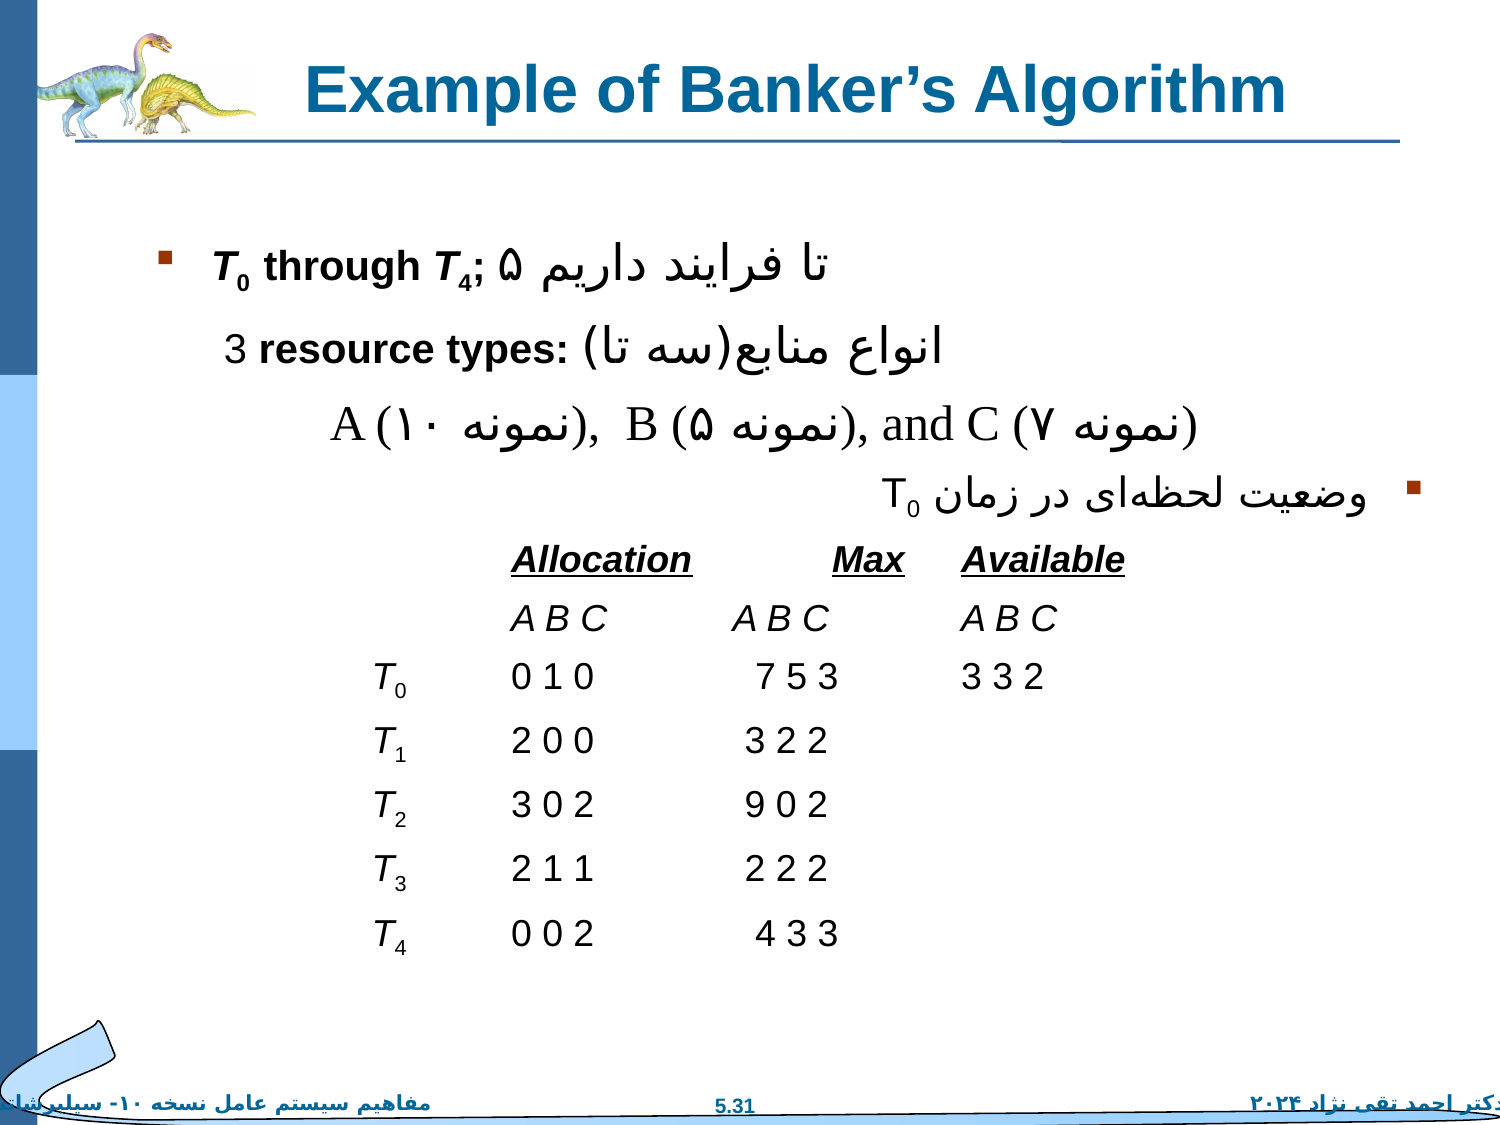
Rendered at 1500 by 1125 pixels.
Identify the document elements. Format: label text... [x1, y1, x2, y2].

list T0 through T4; ۵ تا فرایند داریم 3 resource types: انواع منابع(سه تا) A (۱۰ نمونه), B (۵ نمونه), and C (۷ نمونه) وضعیت لحظه‌ای در زمان T0 Allocation Max Available A B C A B C A B C T0 0 1 0 7 5 3 3 3 2 T1 2 0 0 3 2 2 T2 3 0 2 9 0 2 T3 2 1 1 2 2 2 T4 0 0 2 4 3 3 [139, 223, 1440, 968]
title Example of Banker’s Algorithm [167, 38, 1425, 134]
picture [38, 20, 258, 151]
